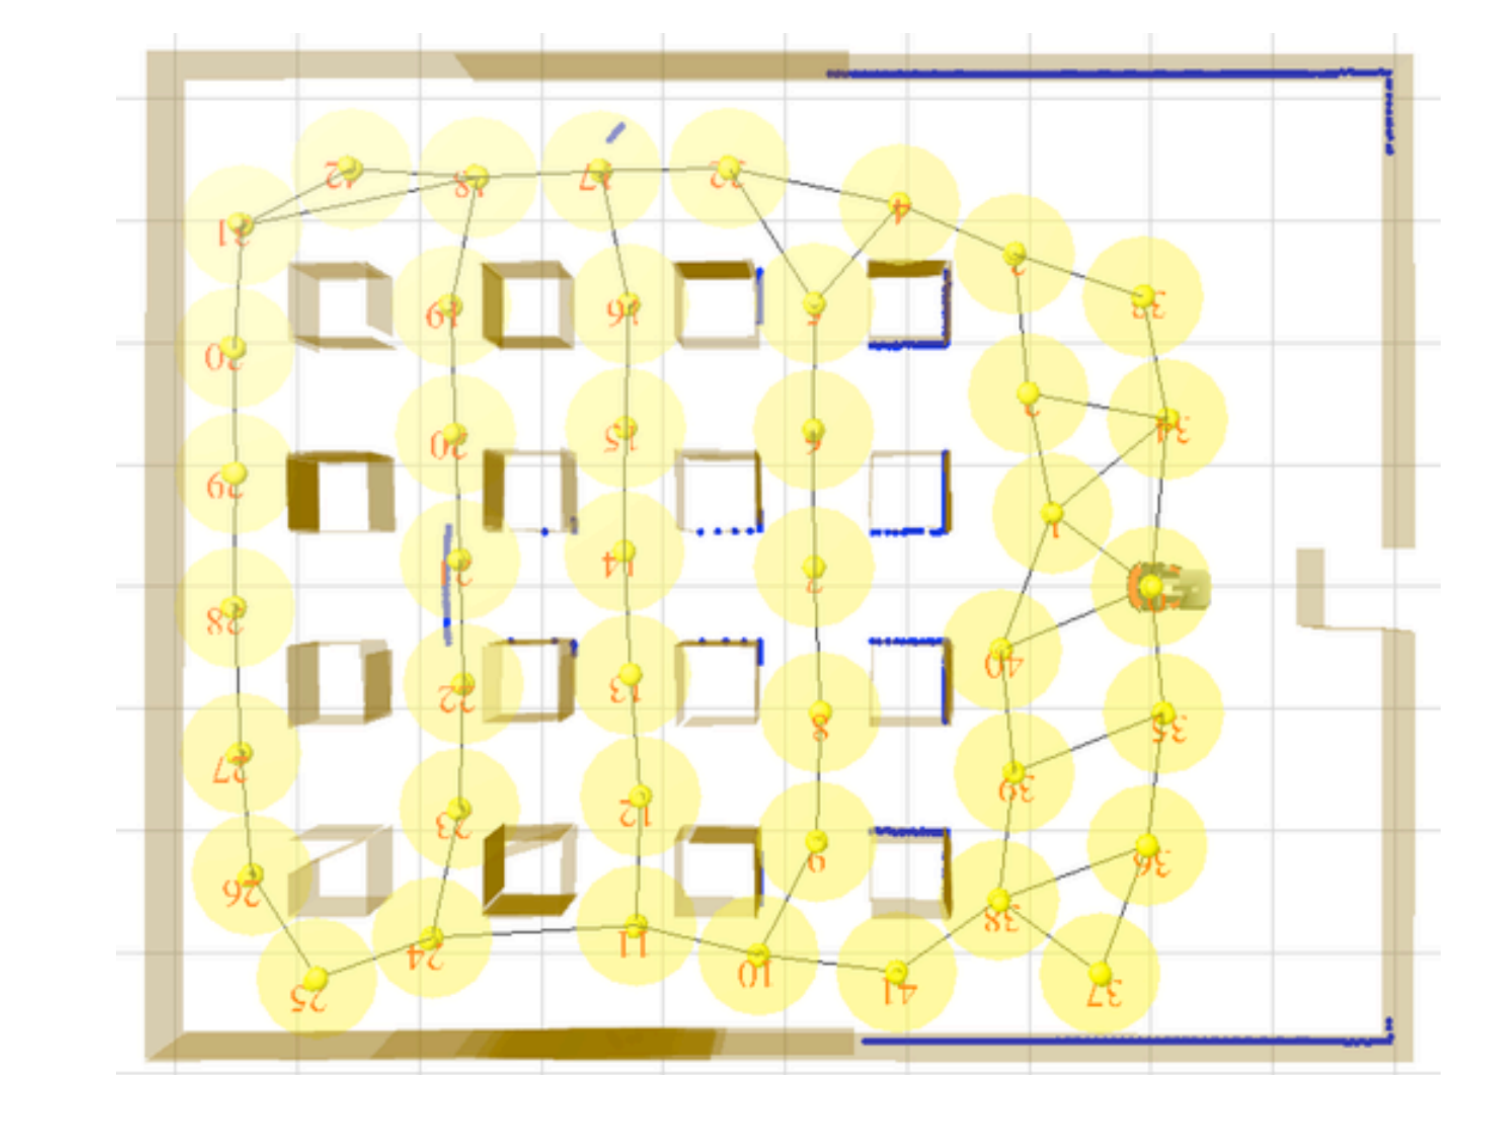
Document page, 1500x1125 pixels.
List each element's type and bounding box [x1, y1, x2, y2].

list [0, 33, 1500, 1076]
